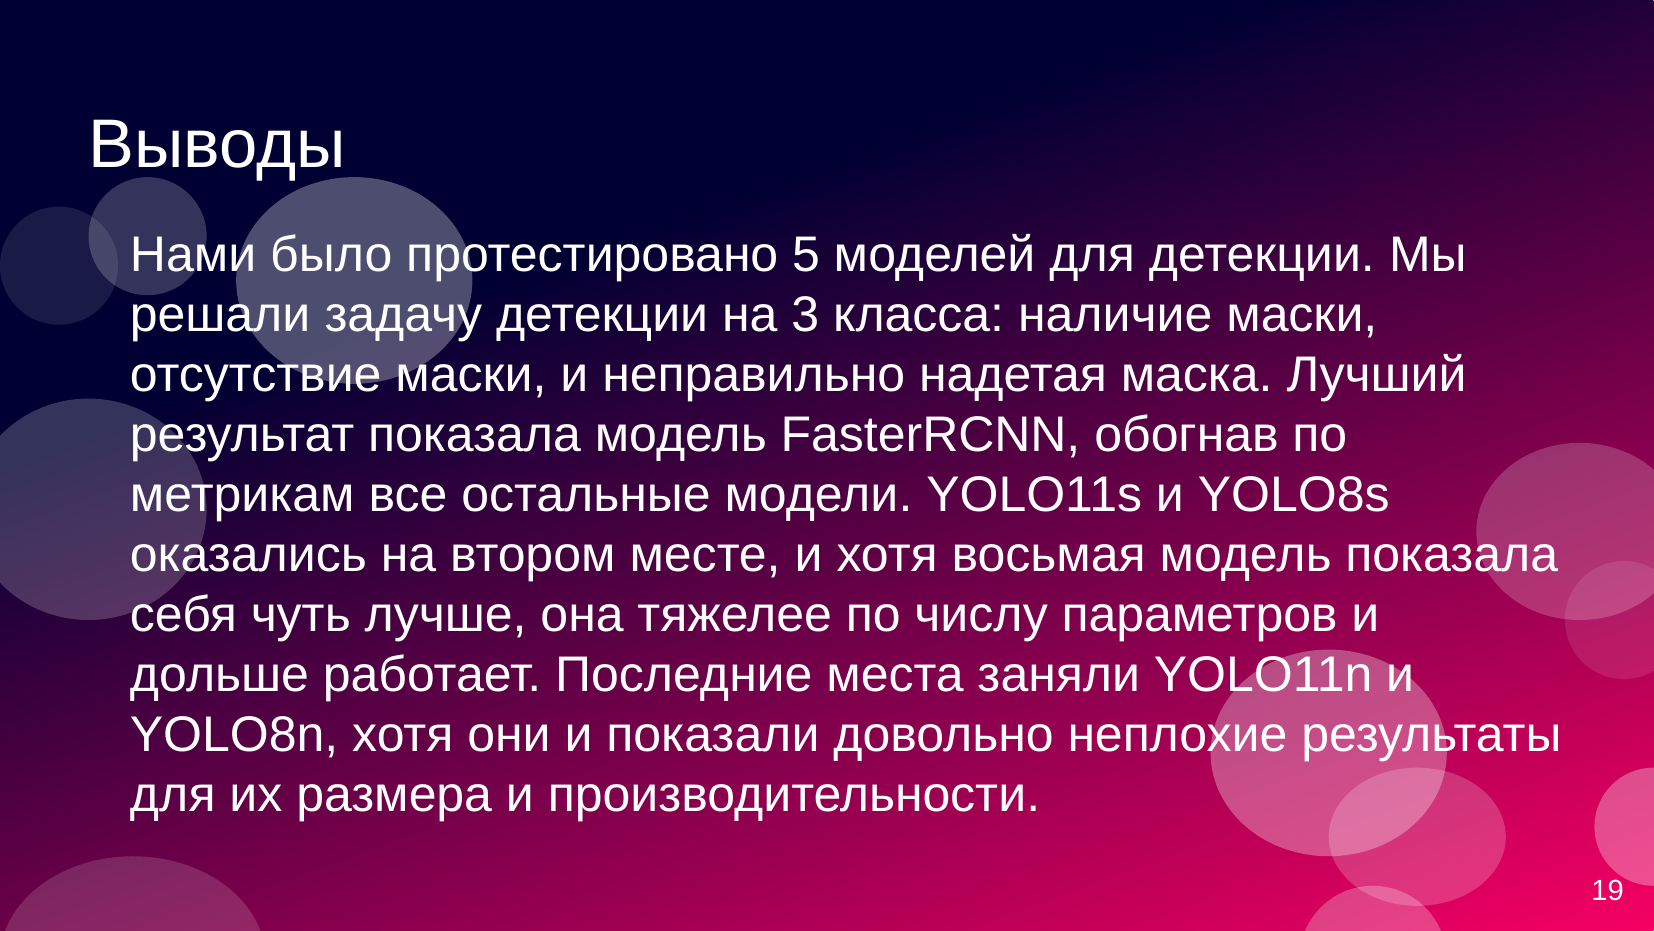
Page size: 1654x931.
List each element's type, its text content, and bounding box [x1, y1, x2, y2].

list Нами было протестировано 5 моделей для детекции. Мы решали задачу детекции на 3 класса: наличие маски, отсутствие маски, и неправильно надетая маска. Лучший результат показала модель FasterRCNN, обогнав по метрикам все остальные модели. YOLO11s и YOLO8s оказались на втором месте, и хотя восьмая модель показала себя чуть лучше, она тяжелее по числу параметров и дольше работает. Последние места заняли YOLO11n и YOLO8n, хотя они и показали довольно неплохие результаты для их размера и производительности. [59, 221, 1565, 857]
slide_number 19 [1240, 841, 1624, 906]
title Выводы [88, 59, 1565, 221]
